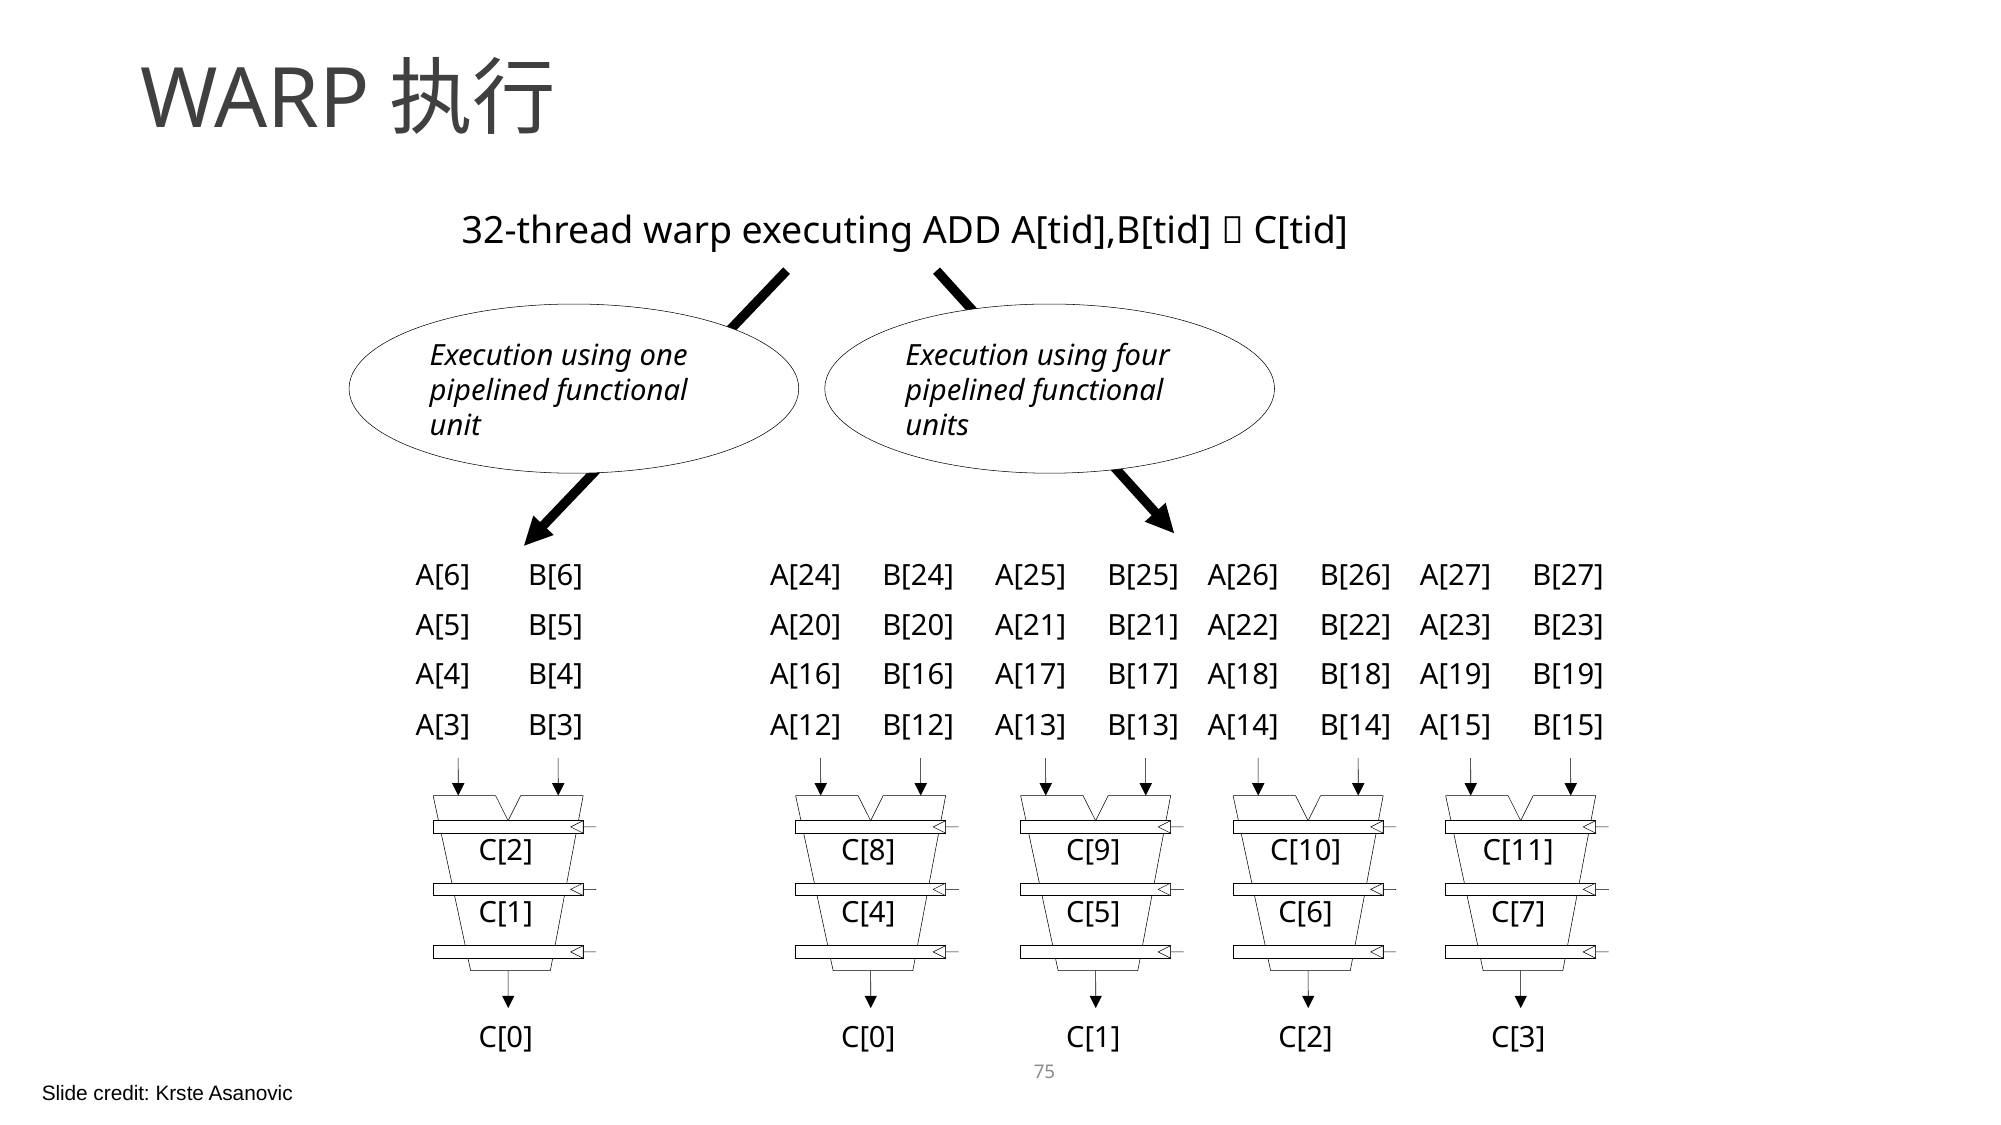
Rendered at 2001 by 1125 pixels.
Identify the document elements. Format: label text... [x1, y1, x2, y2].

text_box 32-thread warp executing ADD A[tid],B[tid]  C[tid] [446, 198, 1364, 258]
text_box Slide credit: Krste Asanovic [27, 1072, 308, 1112]
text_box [348, 270, 748, 1061]
slide_number 75 [908, 1061, 1071, 1103]
title Warp执行 [125, 41, 825, 161]
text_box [748, 270, 1626, 1061]
